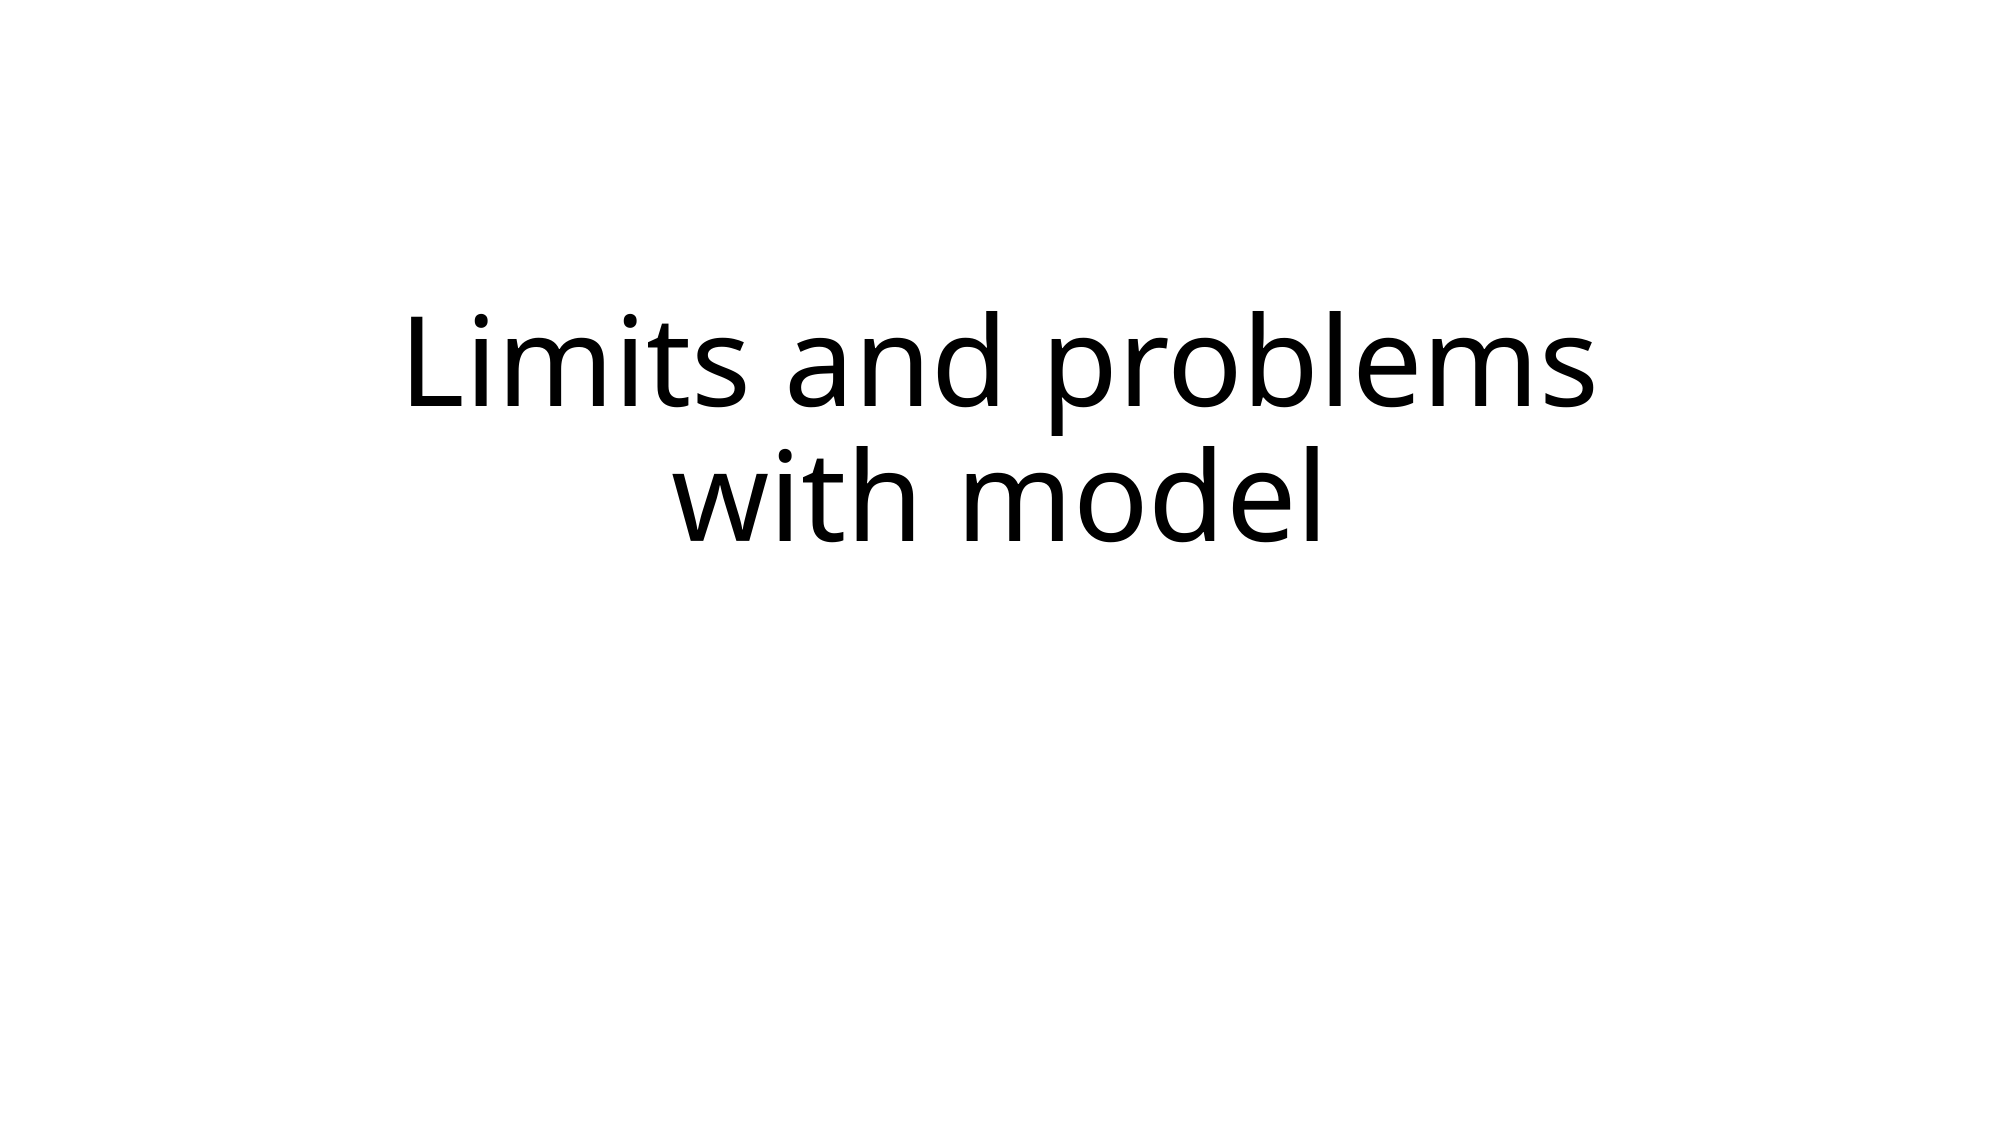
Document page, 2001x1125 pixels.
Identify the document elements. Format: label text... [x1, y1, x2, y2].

title Limits and problems with model [249, 184, 1750, 576]
